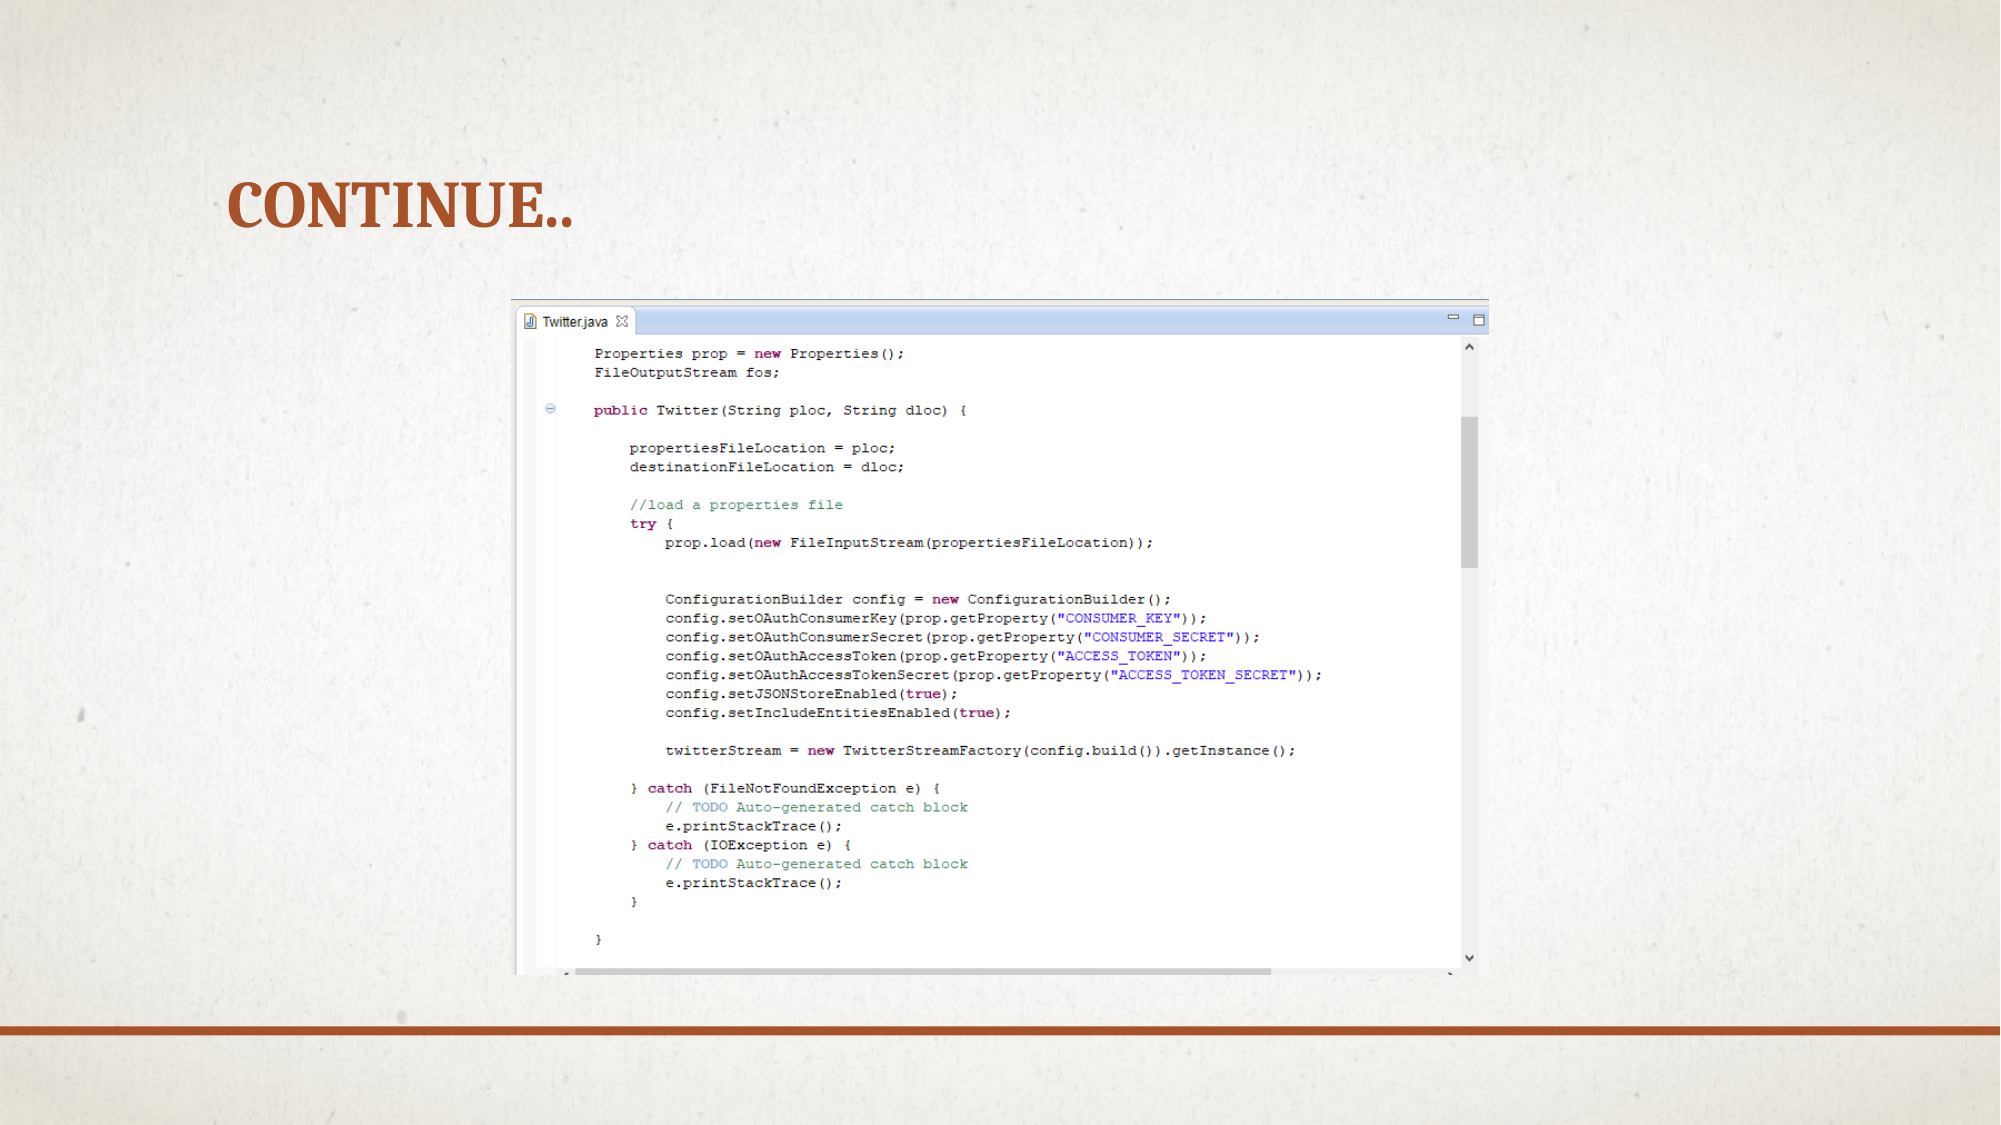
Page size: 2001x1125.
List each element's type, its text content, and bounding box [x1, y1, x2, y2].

title Continue.. [212, 62, 1788, 250]
picture [0, 0, 2001, 1125]
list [511, 299, 1489, 975]
